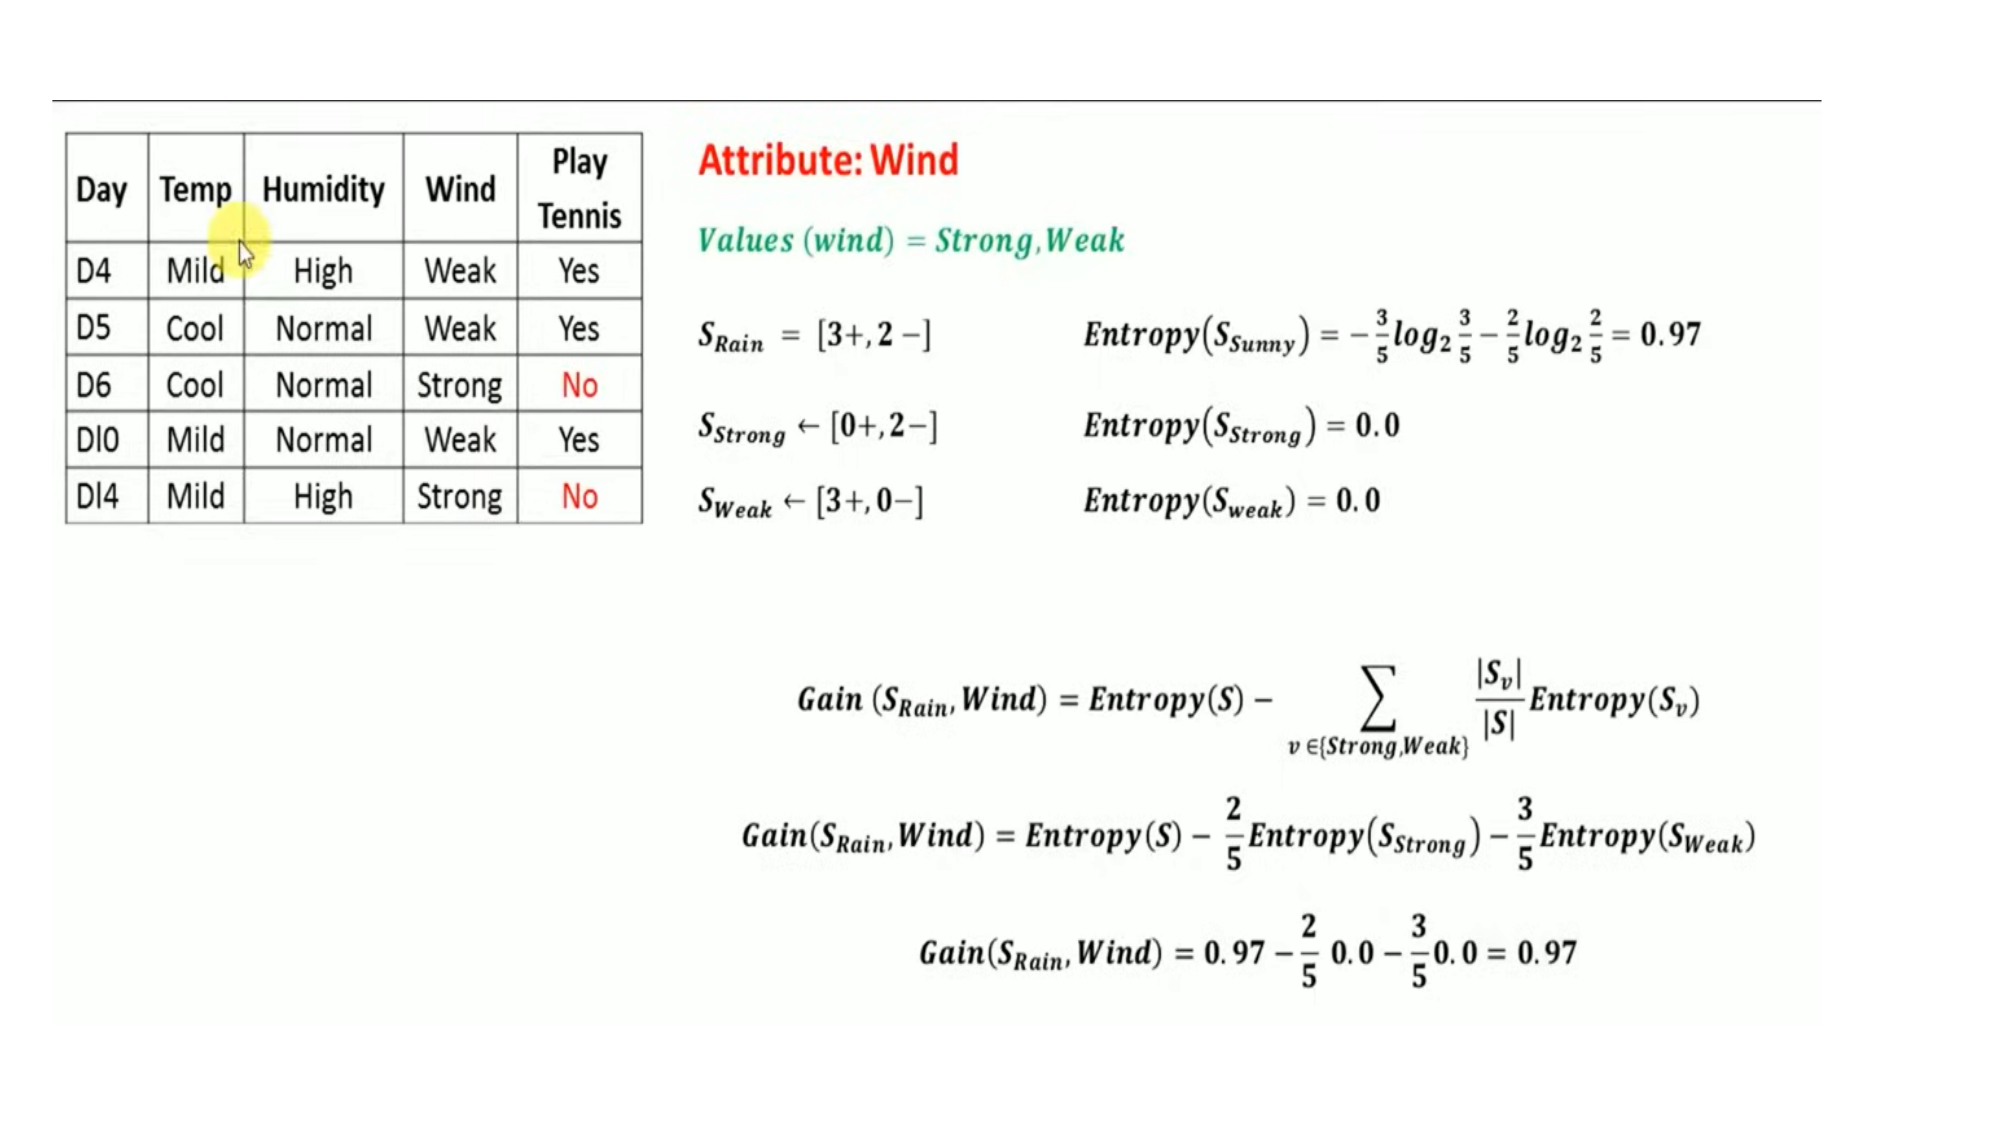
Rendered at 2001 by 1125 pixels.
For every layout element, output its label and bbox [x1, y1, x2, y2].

picture [46, 100, 1902, 1025]
